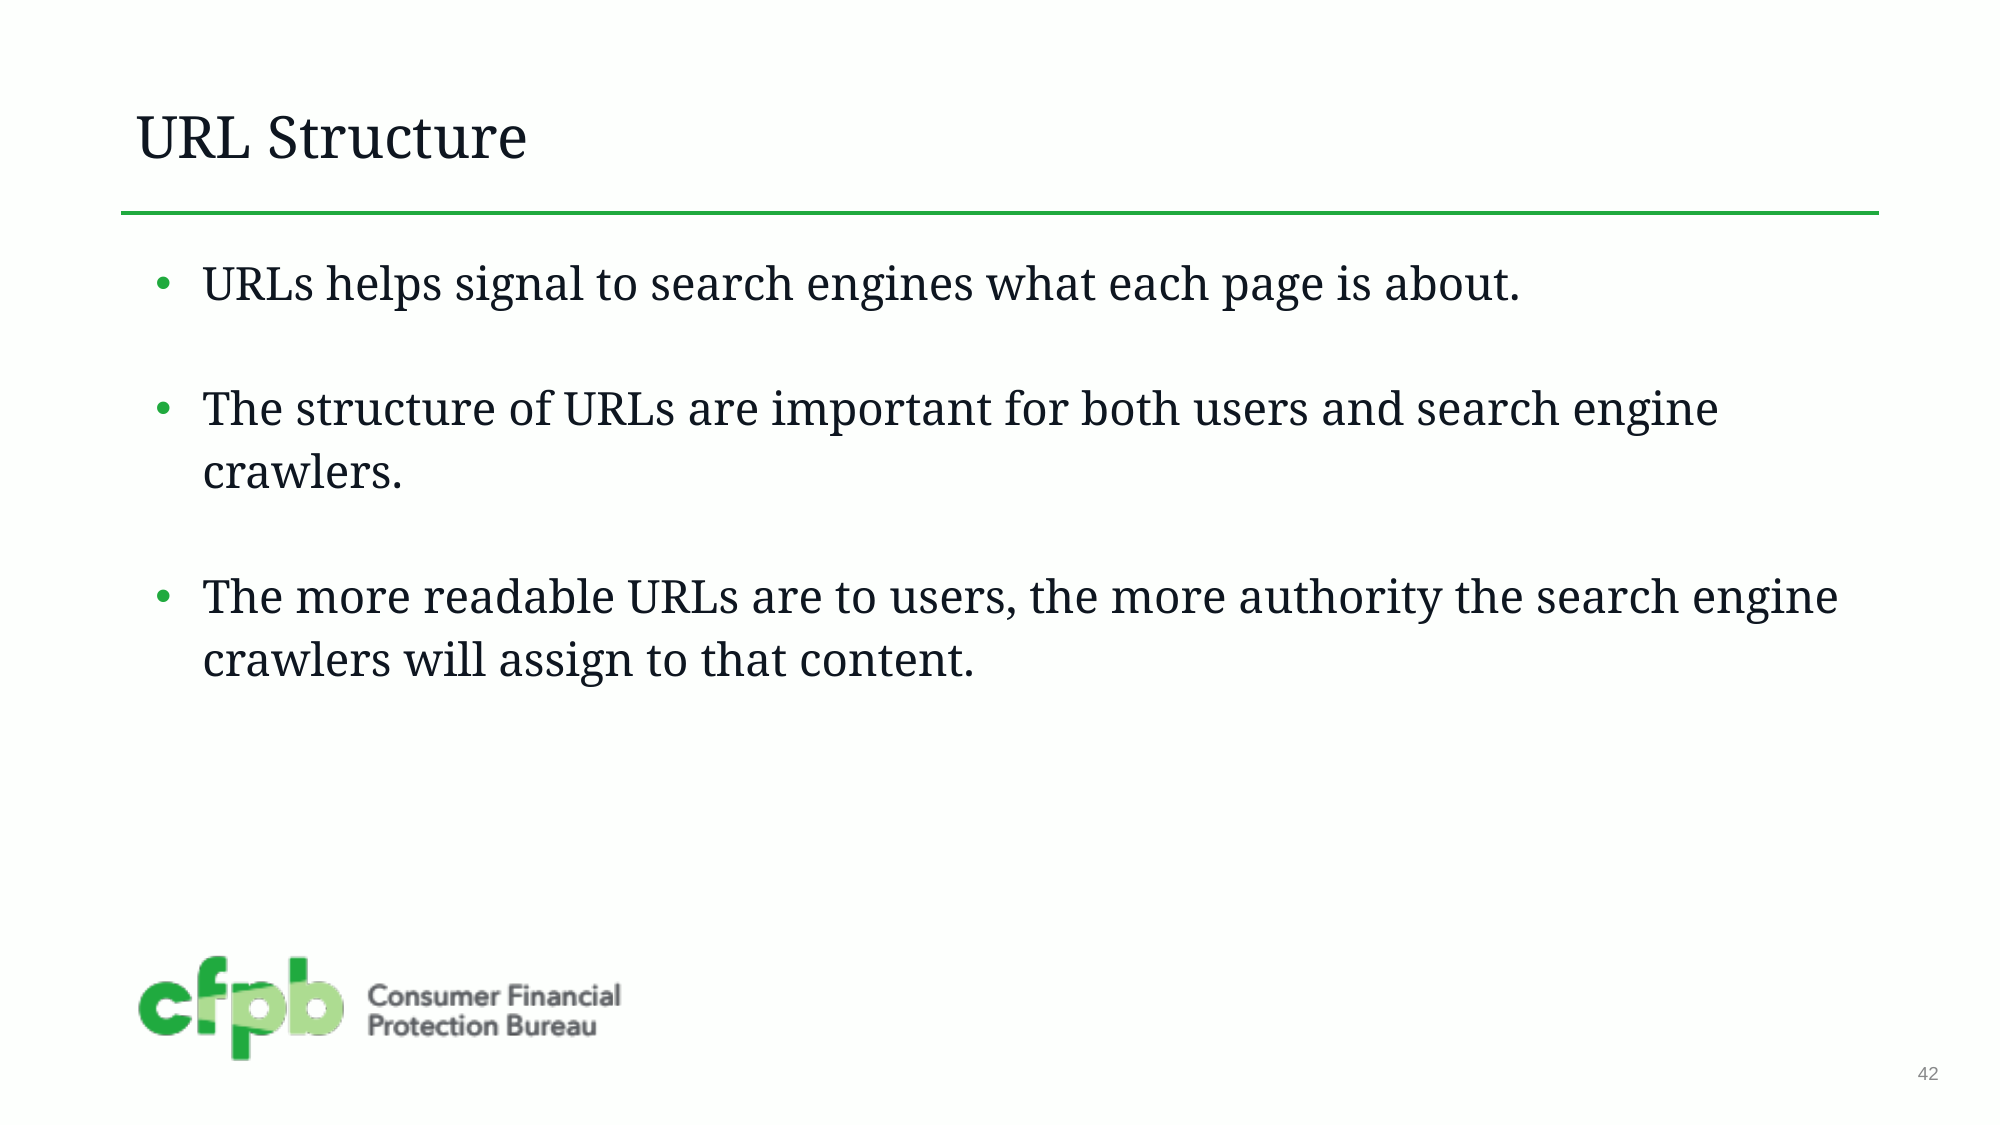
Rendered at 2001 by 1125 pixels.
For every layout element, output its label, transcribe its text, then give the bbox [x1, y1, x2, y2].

list URLs helps signal to search engines what each page is about. The structure of URLs are important for both users and search engine crawlers. The more readable URLs are to users, the more authority the search engine crawlers will assign to that content. [121, 239, 1879, 868]
footer 42 [1479, 1050, 1954, 1096]
title URL Structure [121, 74, 1879, 197]
